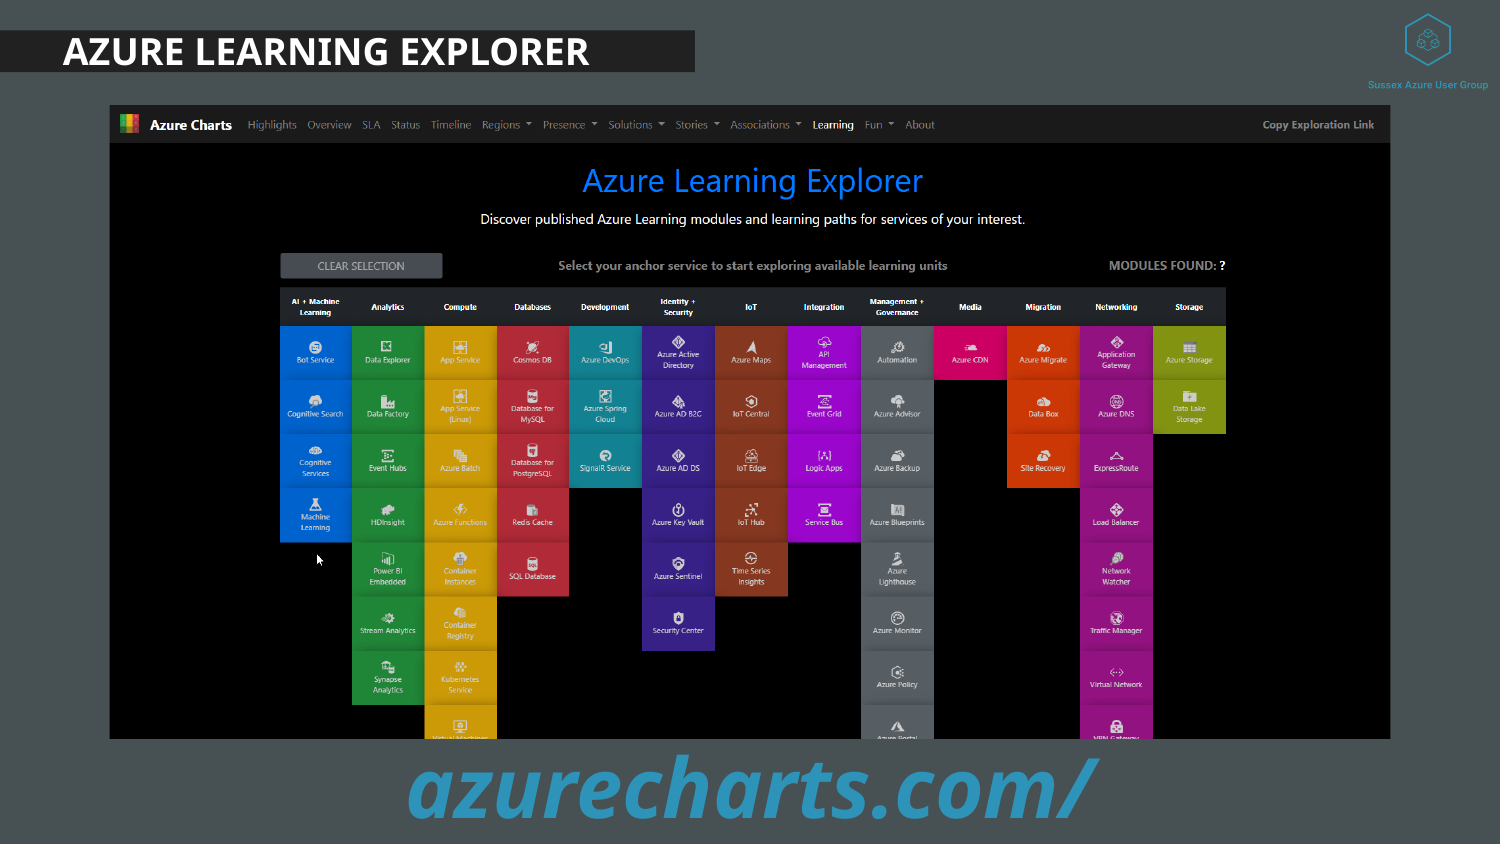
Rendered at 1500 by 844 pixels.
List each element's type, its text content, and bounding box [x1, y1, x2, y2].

picture [109, 105, 1391, 739]
text_box azurecharts.com/learning [228, 746, 1272, 844]
picture [1363, 10, 1491, 91]
text_box [0, 30, 63, 73]
text_box AZURE LEARNING EXPLORER [63, 28, 715, 91]
